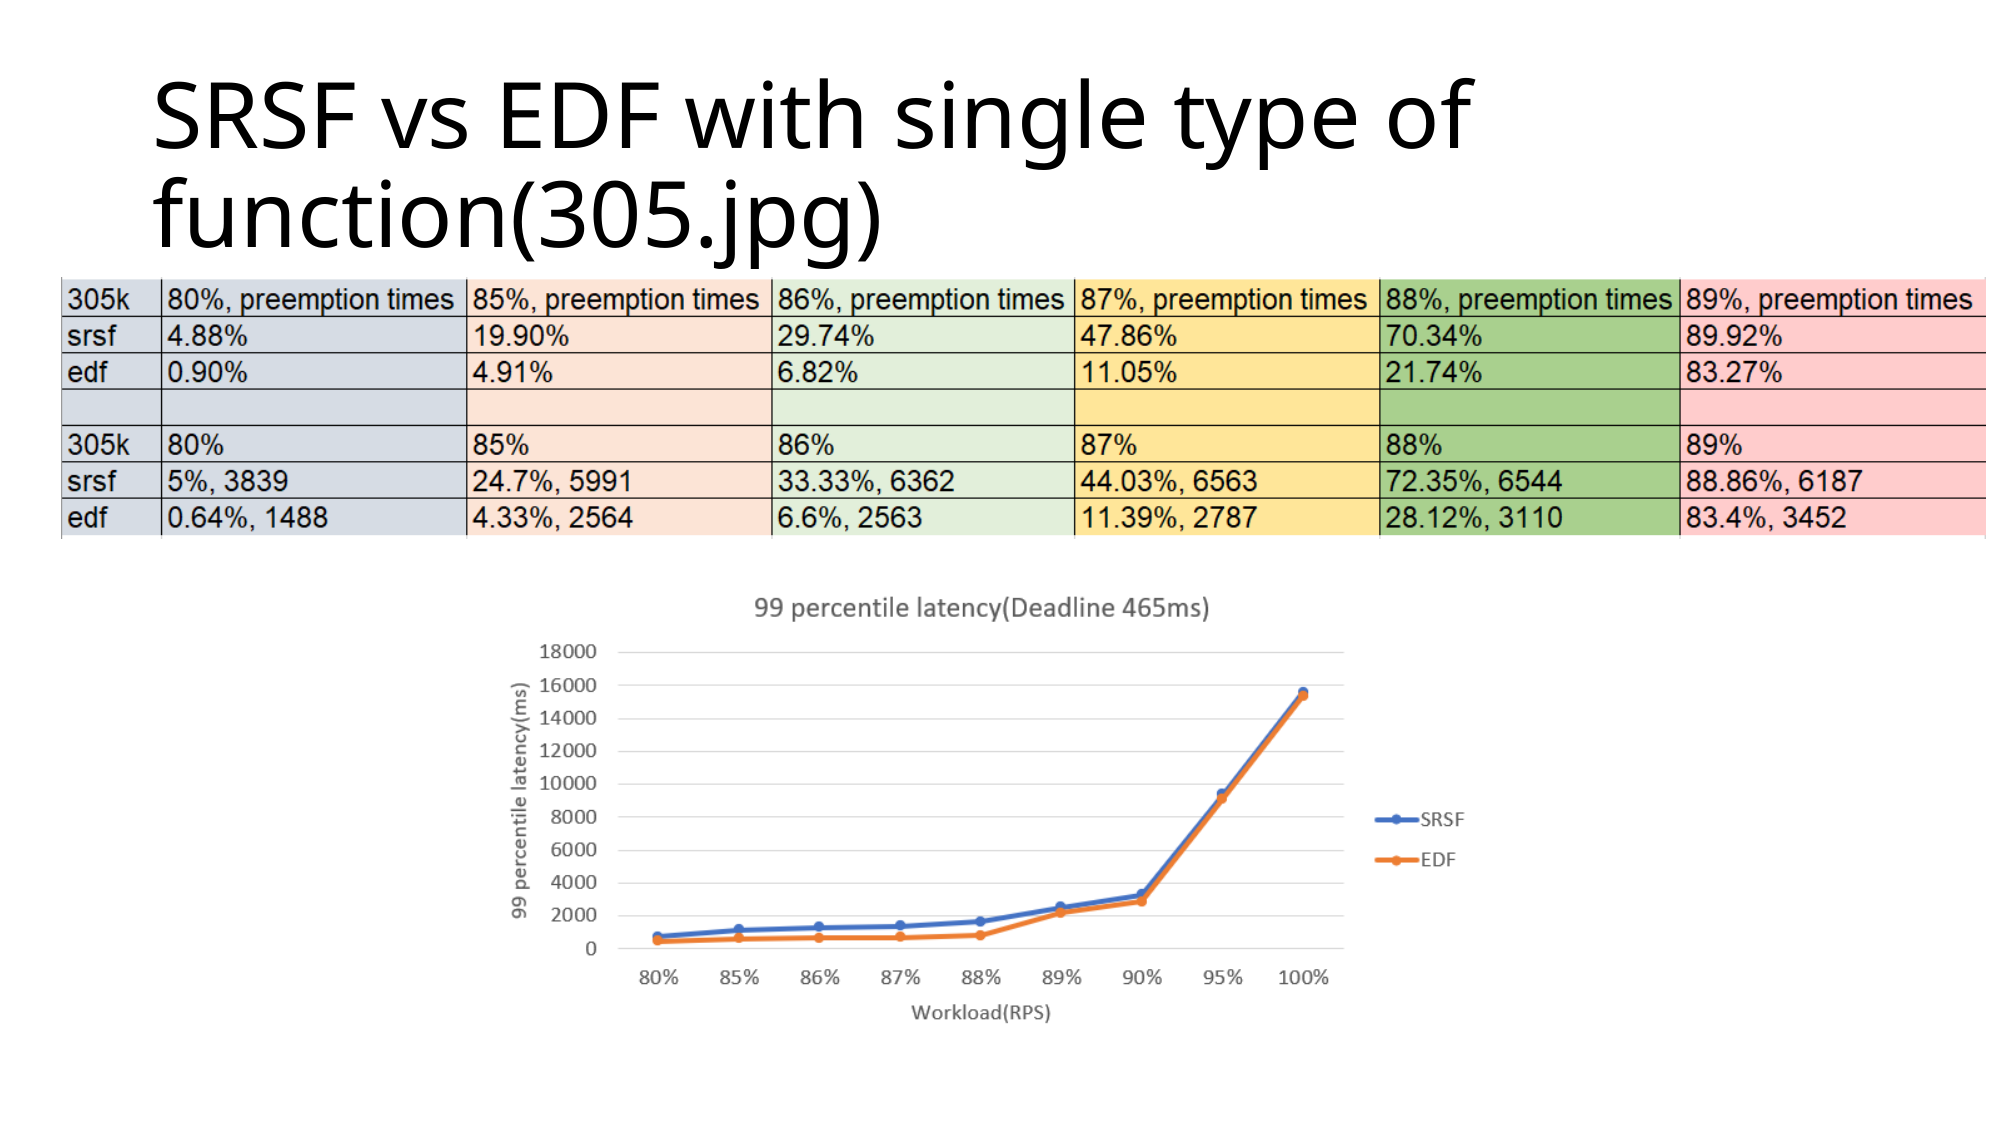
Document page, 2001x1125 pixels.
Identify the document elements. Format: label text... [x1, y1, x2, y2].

picture [480, 578, 1476, 1037]
title SRSF vs EDF with single type of function(305.jpg) [137, 59, 1863, 277]
picture [61, 277, 1986, 539]
